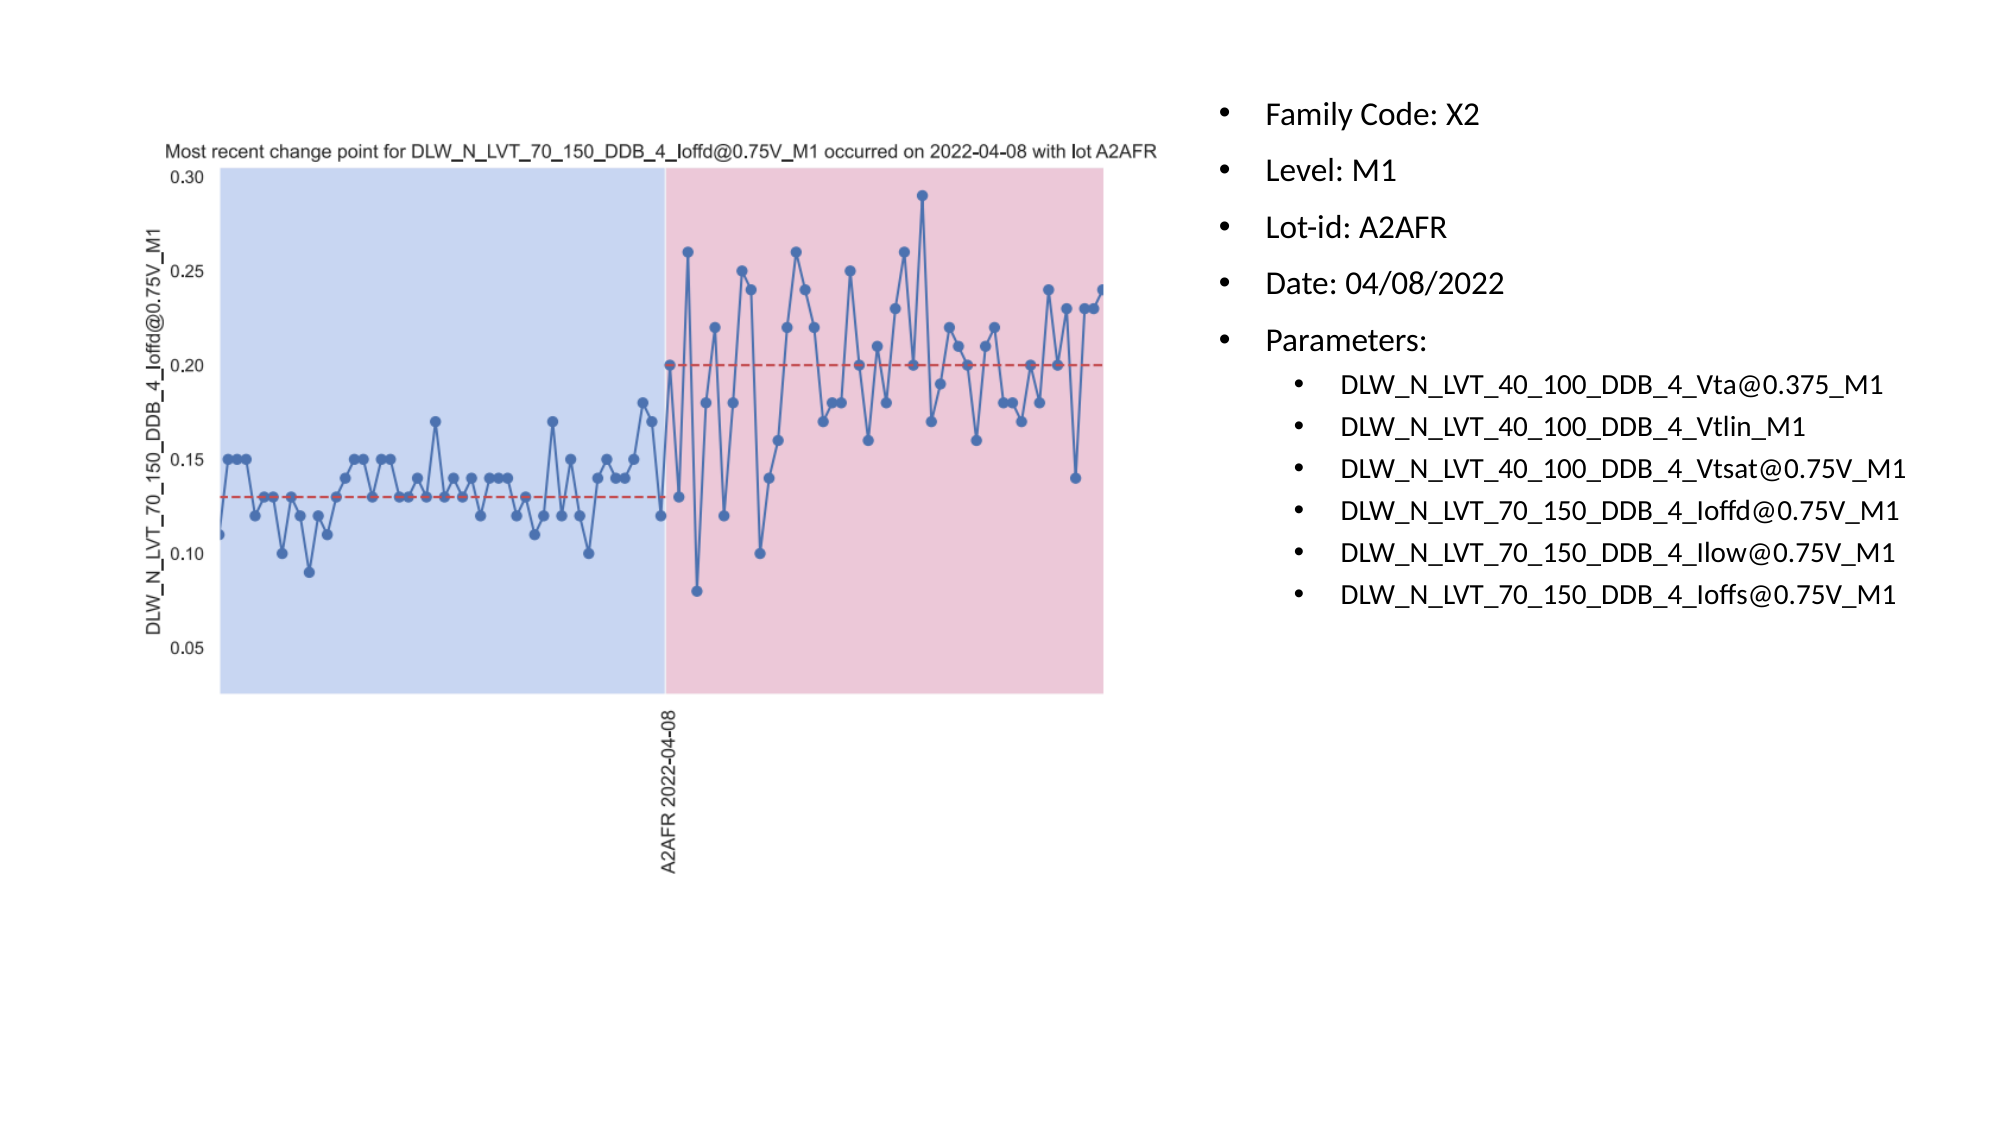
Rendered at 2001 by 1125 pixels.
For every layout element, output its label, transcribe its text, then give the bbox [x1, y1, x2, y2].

text_box Family Code: X2 Level: M1 Lot-id: A2AFR Date: 04/08/2022 Parameters: DLW_N_LVT_40_100_DDB_4_Vta@0.375_M1 DLW_N_LVT_40_100_DDB_4_Vtlin_M1 DLW_N_LVT_40_100_DDB_4_Vtsat@0.75V_M1 DLW_N_LVT_70_150_DDB_4_Ioffd@0.75V_M1 DLW_N_LVT_70_150_DDB_4_Ilow@0.75V_M1 DLW_N_LVT_70_150_DDB_4_Ioffs@0.75V_M1 [1204, 88, 1973, 977]
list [89, 87, 1213, 929]
